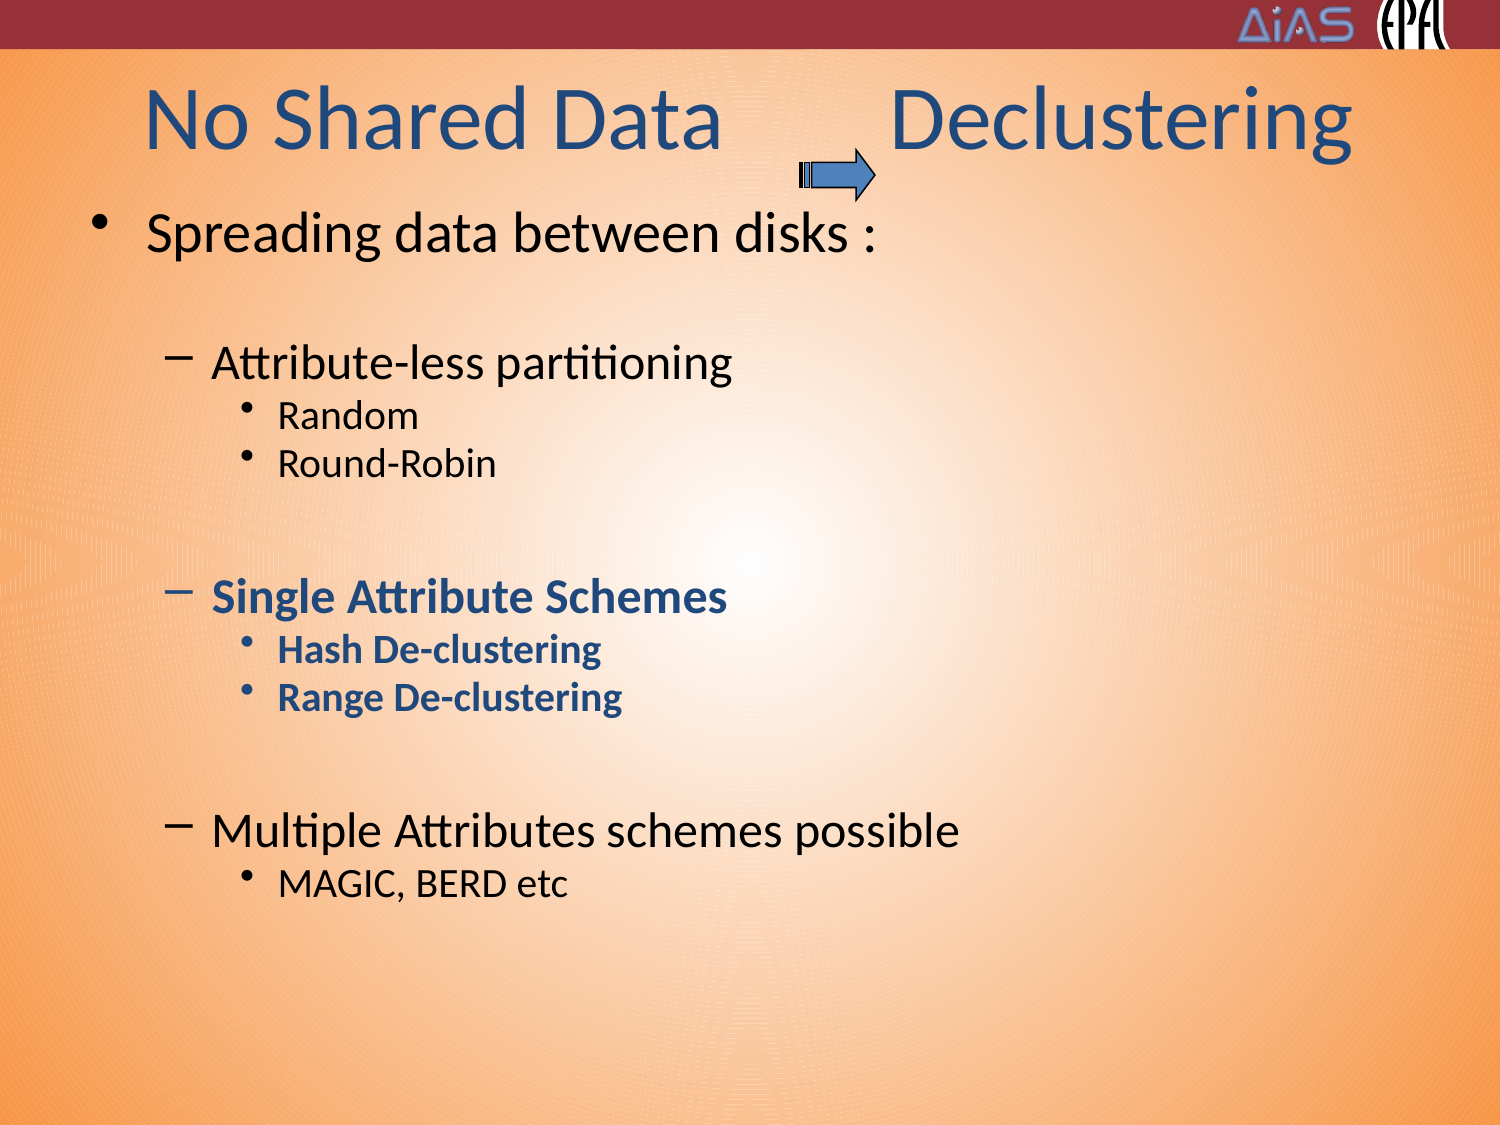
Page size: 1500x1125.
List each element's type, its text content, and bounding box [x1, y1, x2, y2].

text_box [799, 162, 803, 188]
list Spreading data between disks : Attribute-less partitioning Random Round-Robin Single Attribute Schemes Hash De-clustering Range De-clustering Multiple Attributes schemes possible MAGIC, BERD etc [74, 199, 1426, 1006]
text_box [811, 149, 875, 201]
picture [1234, 3, 1357, 44]
title No Shared Data Declustering [74, 44, 1426, 176]
text_box [804, 162, 810, 188]
